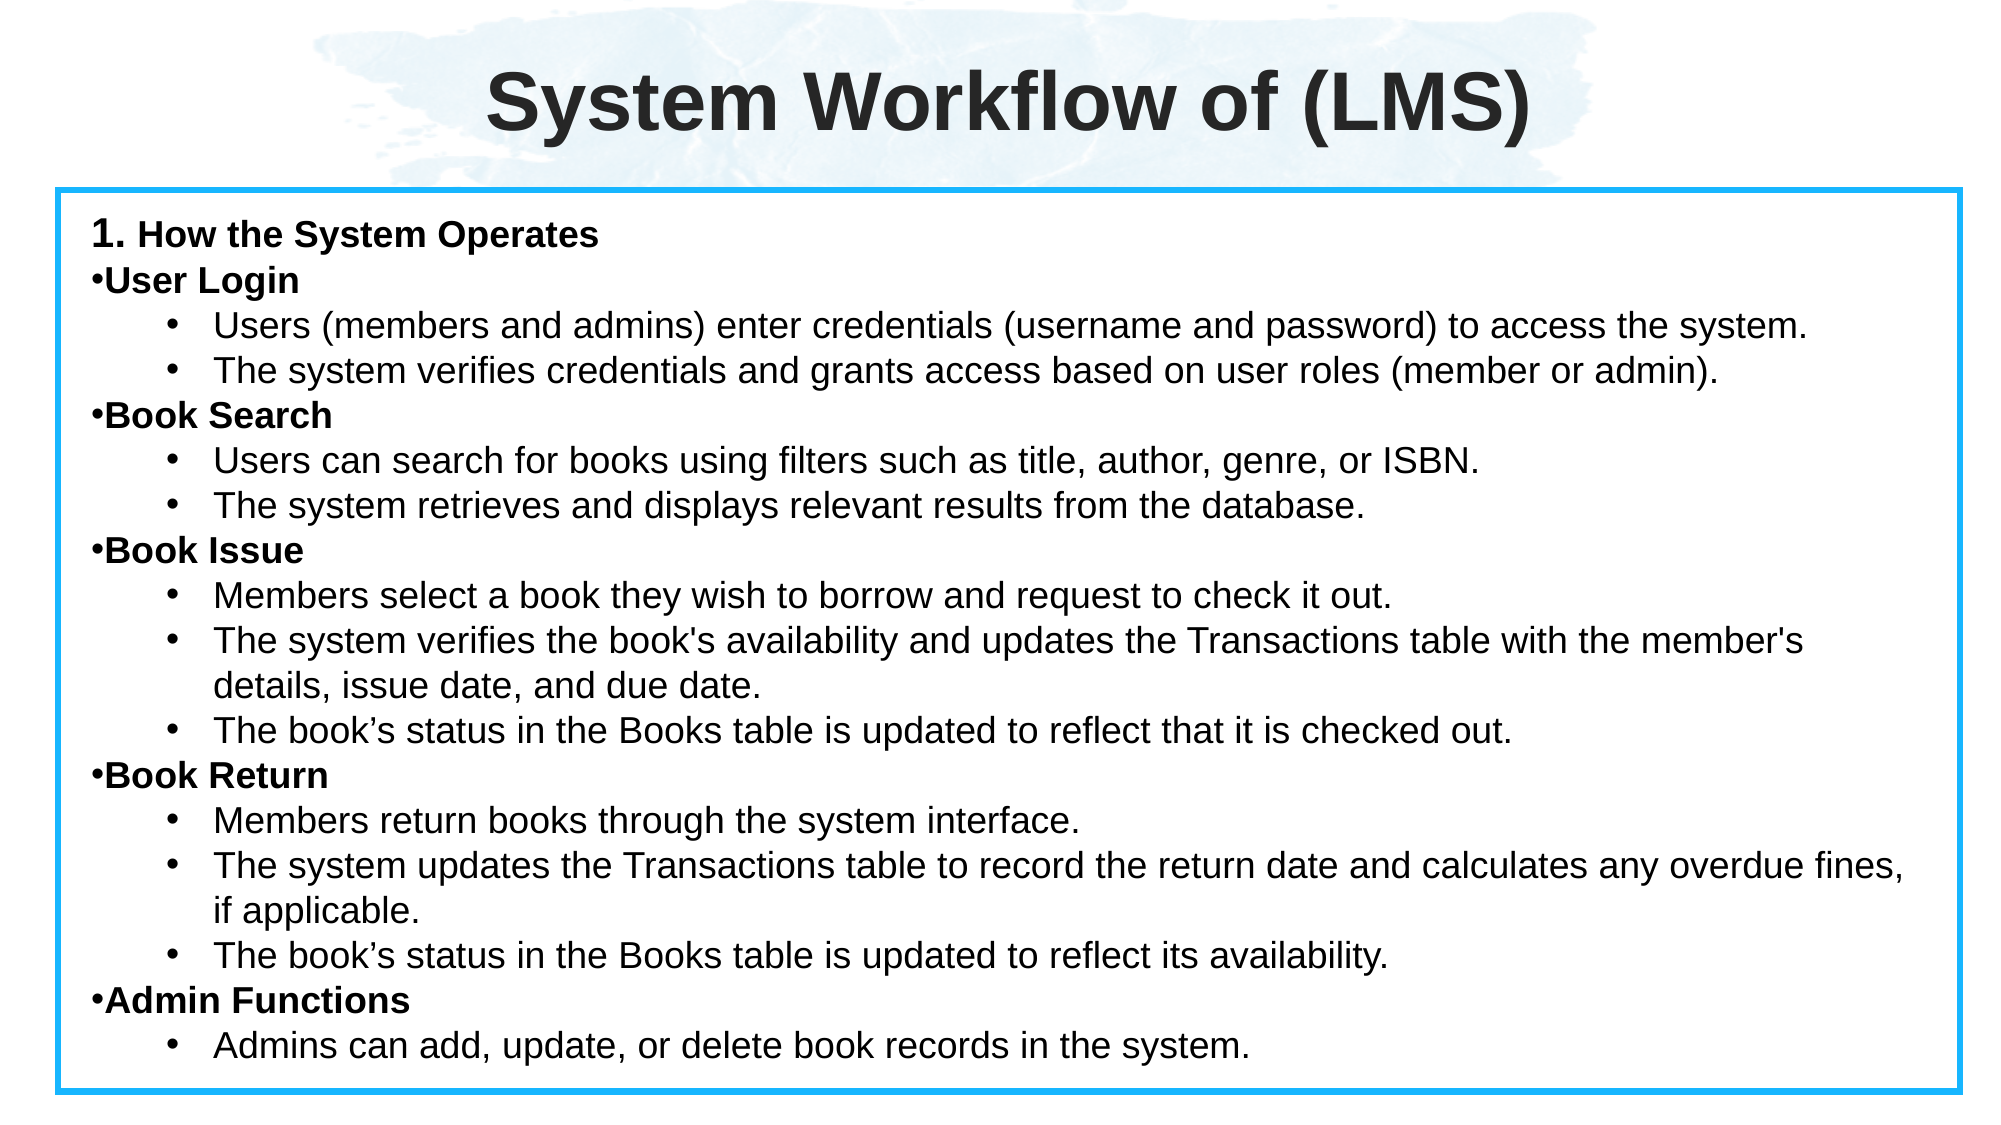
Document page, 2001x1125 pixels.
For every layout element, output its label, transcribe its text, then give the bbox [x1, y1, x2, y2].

picture [858, 0, 1083, 771]
list System Workflow of (LMS) [1083, 20, 1960, 186]
list System Workflow of (LMS) [58, 20, 858, 186]
text_box 1. How the System Operates User Login Users (members and admins) enter credentials (username and password) to access the system. The system verifies credentials and grants access based on user roles (member or admin). Book Search Users can search for books using filters such as title, author, genre, or ISBN. The system retrieves and displays relevant results from the database. Book Issue Members select a book they wish to borrow and request to check it out. The system verifies the book's availability and updates the Transactions table with the member's details, issue date, and due date. The book’s status in the Books table is updated to reflect that it is checked out. Book Return Members return books through the system interface. The system updates the Transactions table to record the return date and calculates any overdue fines, if applicable. The book’s status in the Books table is updated to reflect its availability. Admin Functions Admins can add, update, or delete book records in the system. [76, 198, 1940, 1074]
text_box [57, 189, 1961, 1093]
